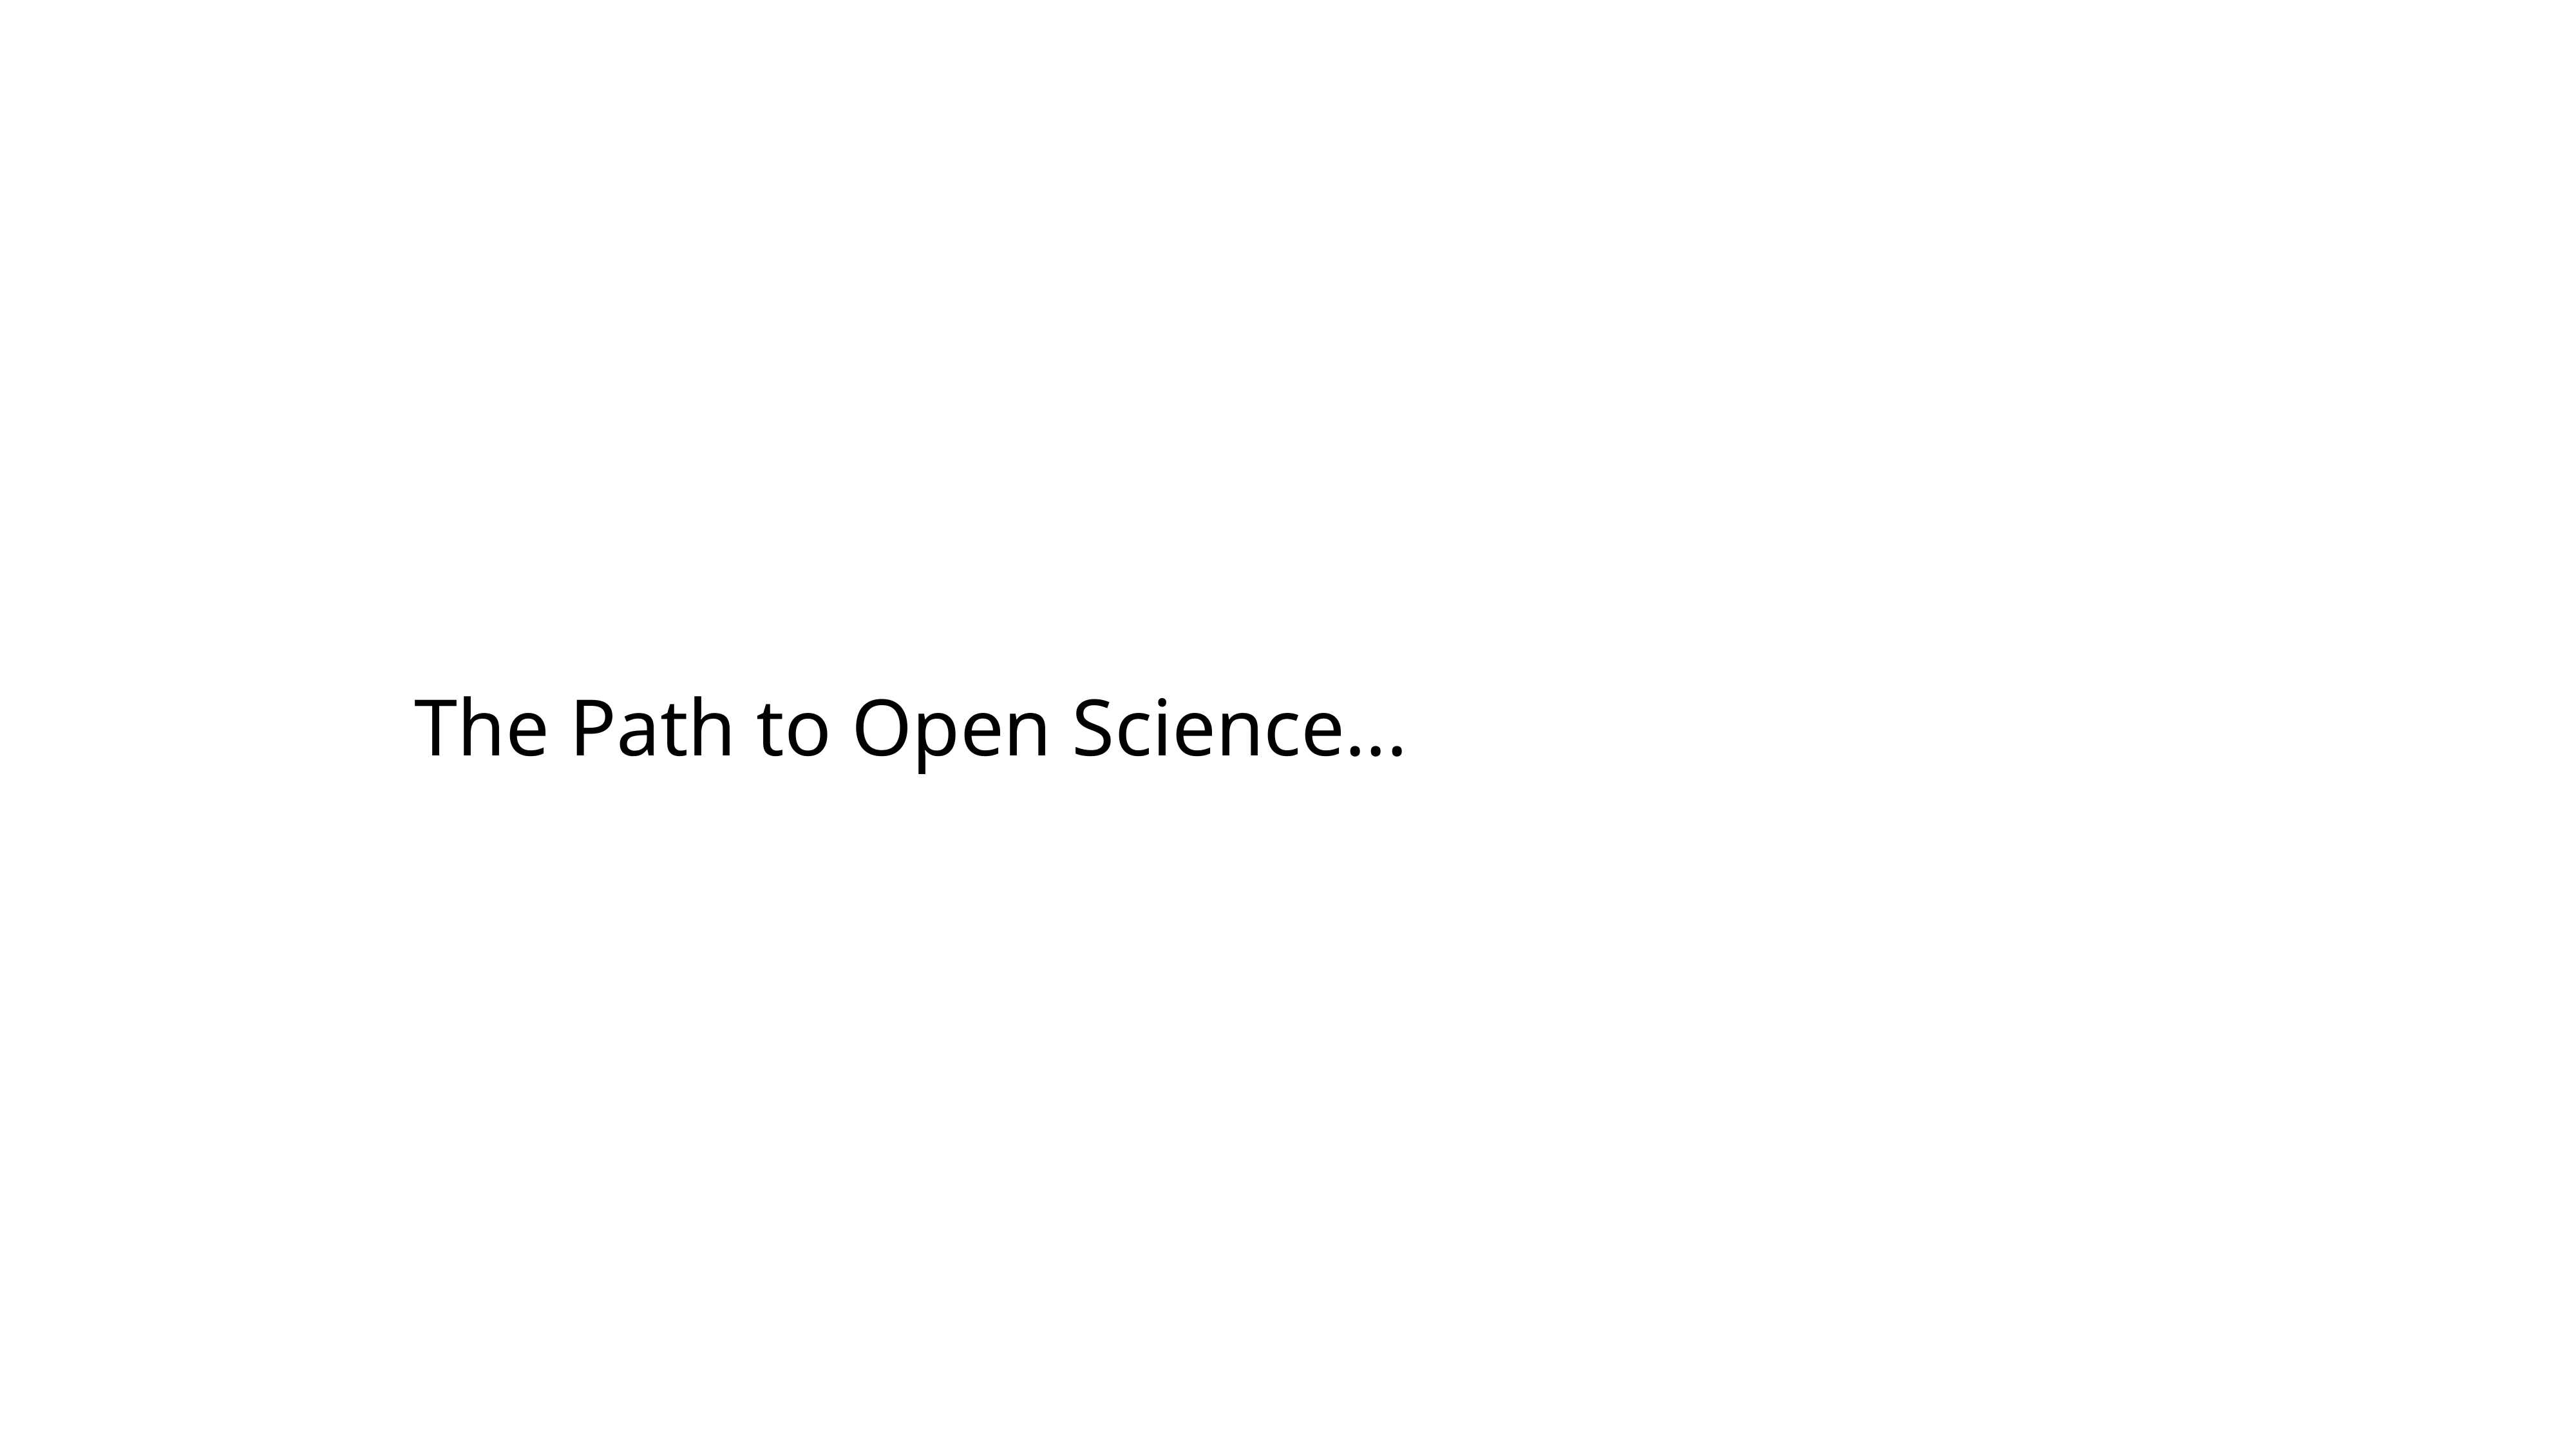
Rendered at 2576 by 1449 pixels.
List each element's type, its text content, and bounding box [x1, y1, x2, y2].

title The Path to Open Science... [406, 488, 2170, 961]
